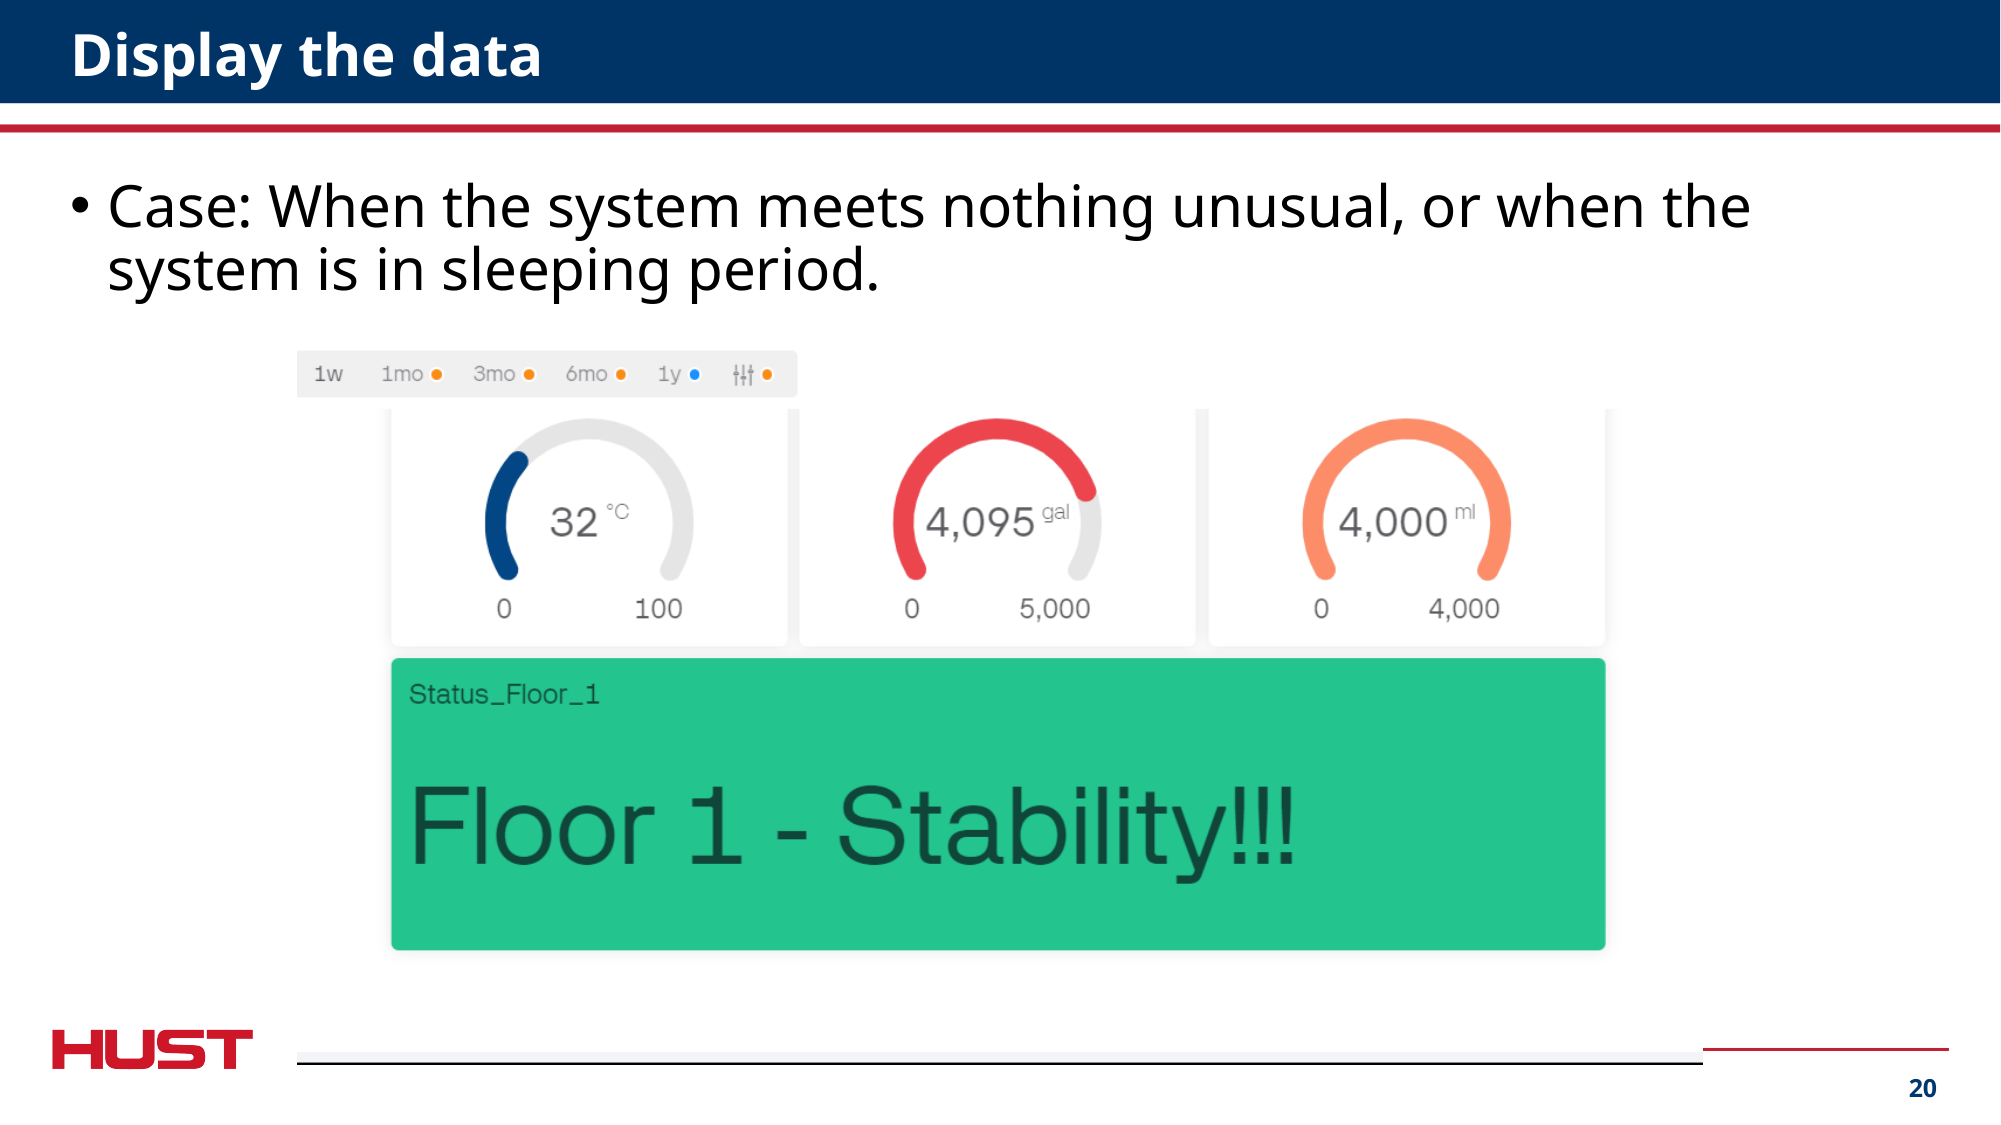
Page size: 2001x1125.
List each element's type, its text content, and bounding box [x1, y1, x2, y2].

picture [0, 0, 2001, 1125]
list Case: When the system meets nothing unusual, or when the system is in sleeping period. [55, 169, 1945, 980]
slide_number 20 [1502, 1065, 1953, 1125]
title Display the data [55, 18, 1945, 90]
